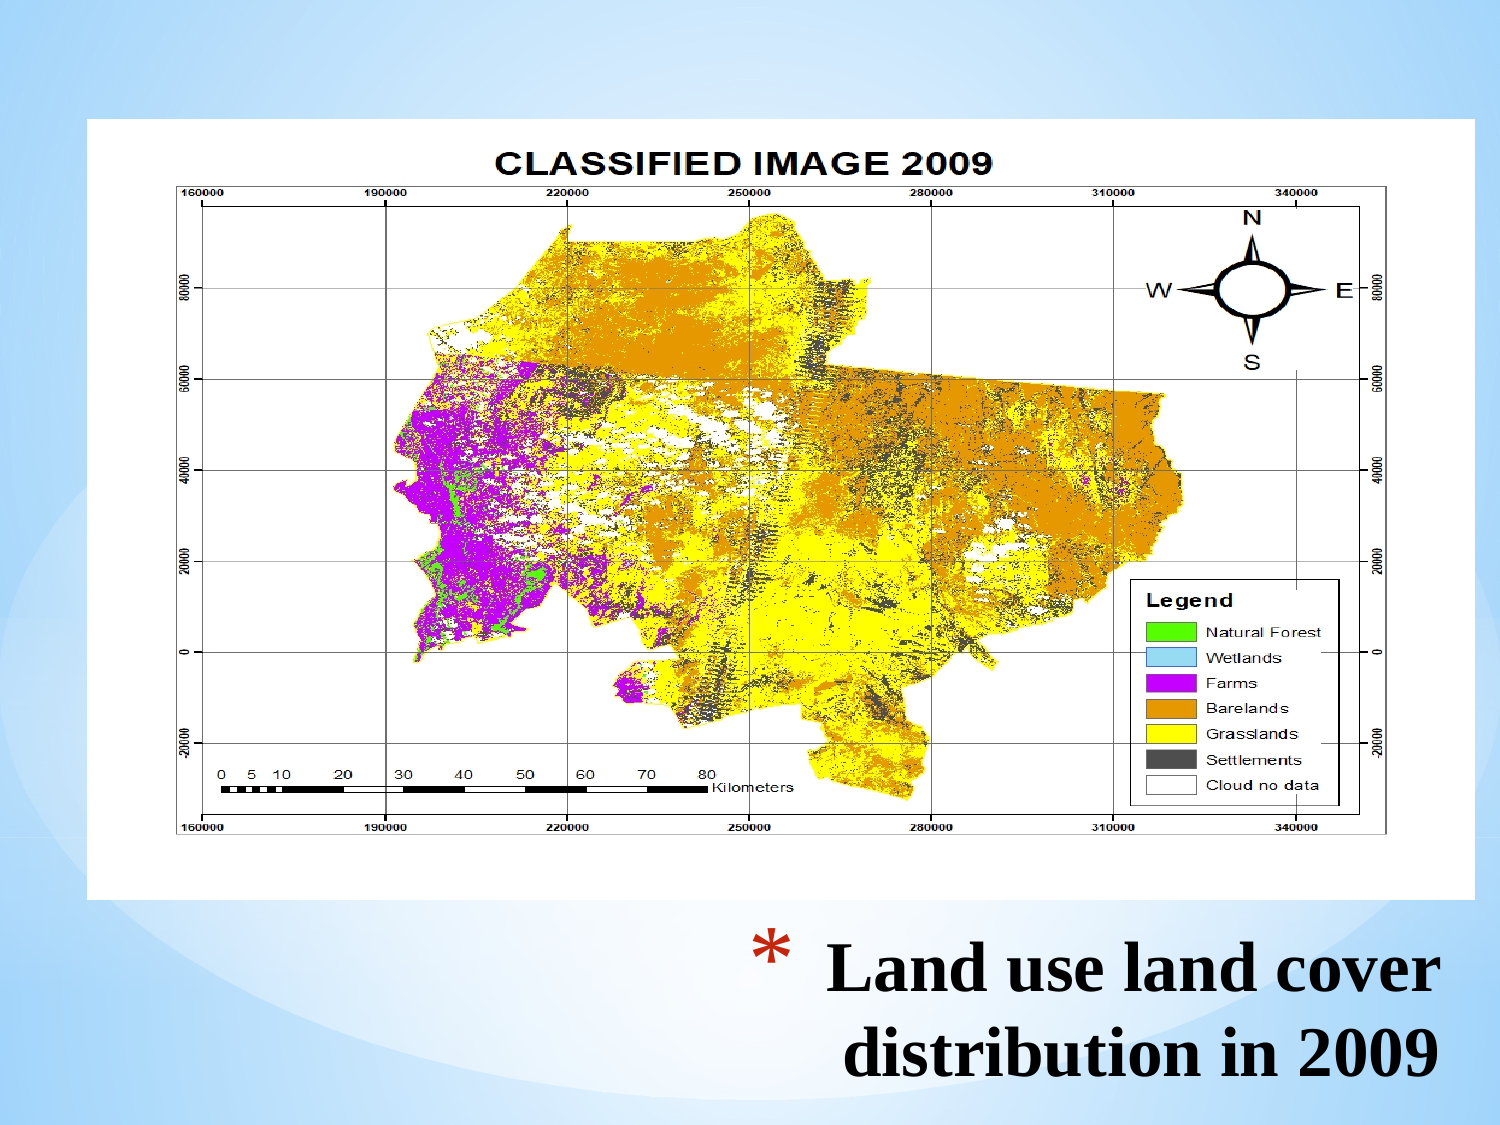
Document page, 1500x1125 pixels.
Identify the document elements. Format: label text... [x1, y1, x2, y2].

title Land use land cover distribution in 2009 [387, 912, 1456, 1100]
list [87, 119, 1476, 901]
